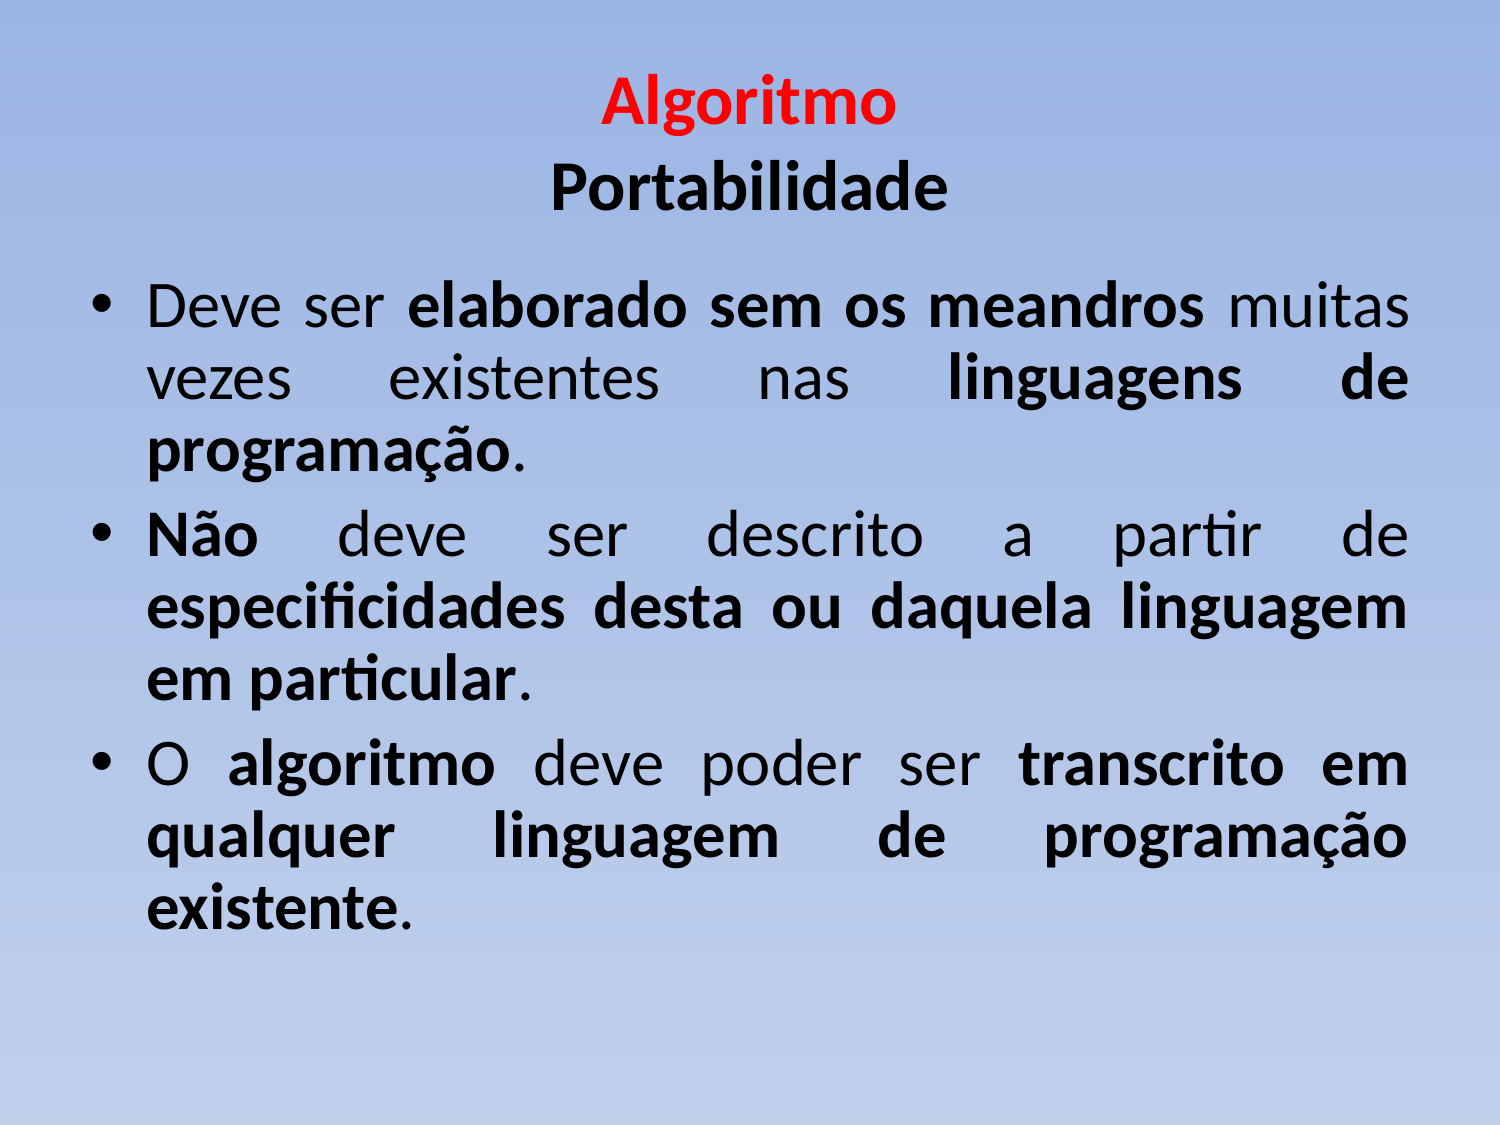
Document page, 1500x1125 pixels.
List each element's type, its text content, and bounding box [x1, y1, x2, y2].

title Algoritmo Portabilidade [75, 45, 1425, 233]
list Deve ser elaborado sem os meandros muitas vezes existentes nas linguagens de programação. Não deve ser descrito a partir de especificidades desta ou daquela linguagem em particular. O algoritmo deve poder ser transcrito em qualquer linguagem de programação existente. [75, 262, 1425, 1005]
